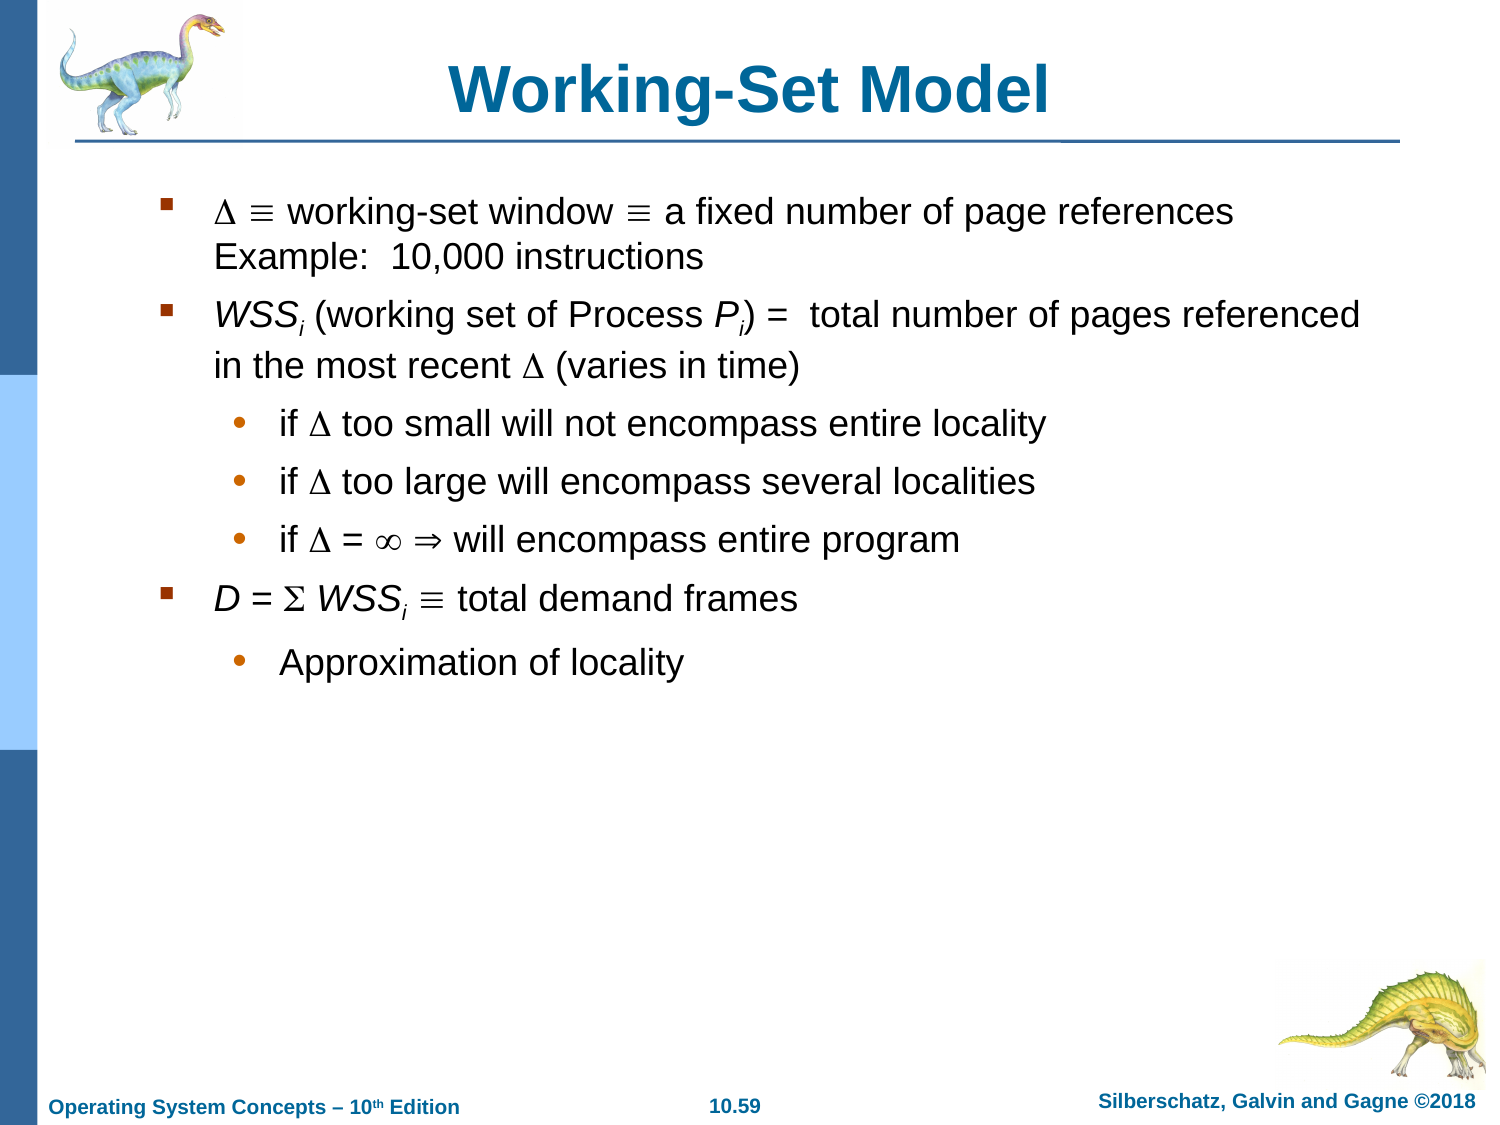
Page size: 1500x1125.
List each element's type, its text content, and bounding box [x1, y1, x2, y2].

picture [1275, 959, 1486, 1090]
title Working-Set Model [75, 38, 1425, 133]
list   working-set window  a fixed number of page references Example: 10,000 instructions WSSi (working set of Process Pi) = total number of pages referenced in the most recent  (varies in time) if  too small will not encompass entire locality if  too large will encompass several localities if  =   will encompass entire program D =  WSSi  total demand frames Approximation of locality [142, 179, 1381, 981]
picture [46, 0, 243, 149]
